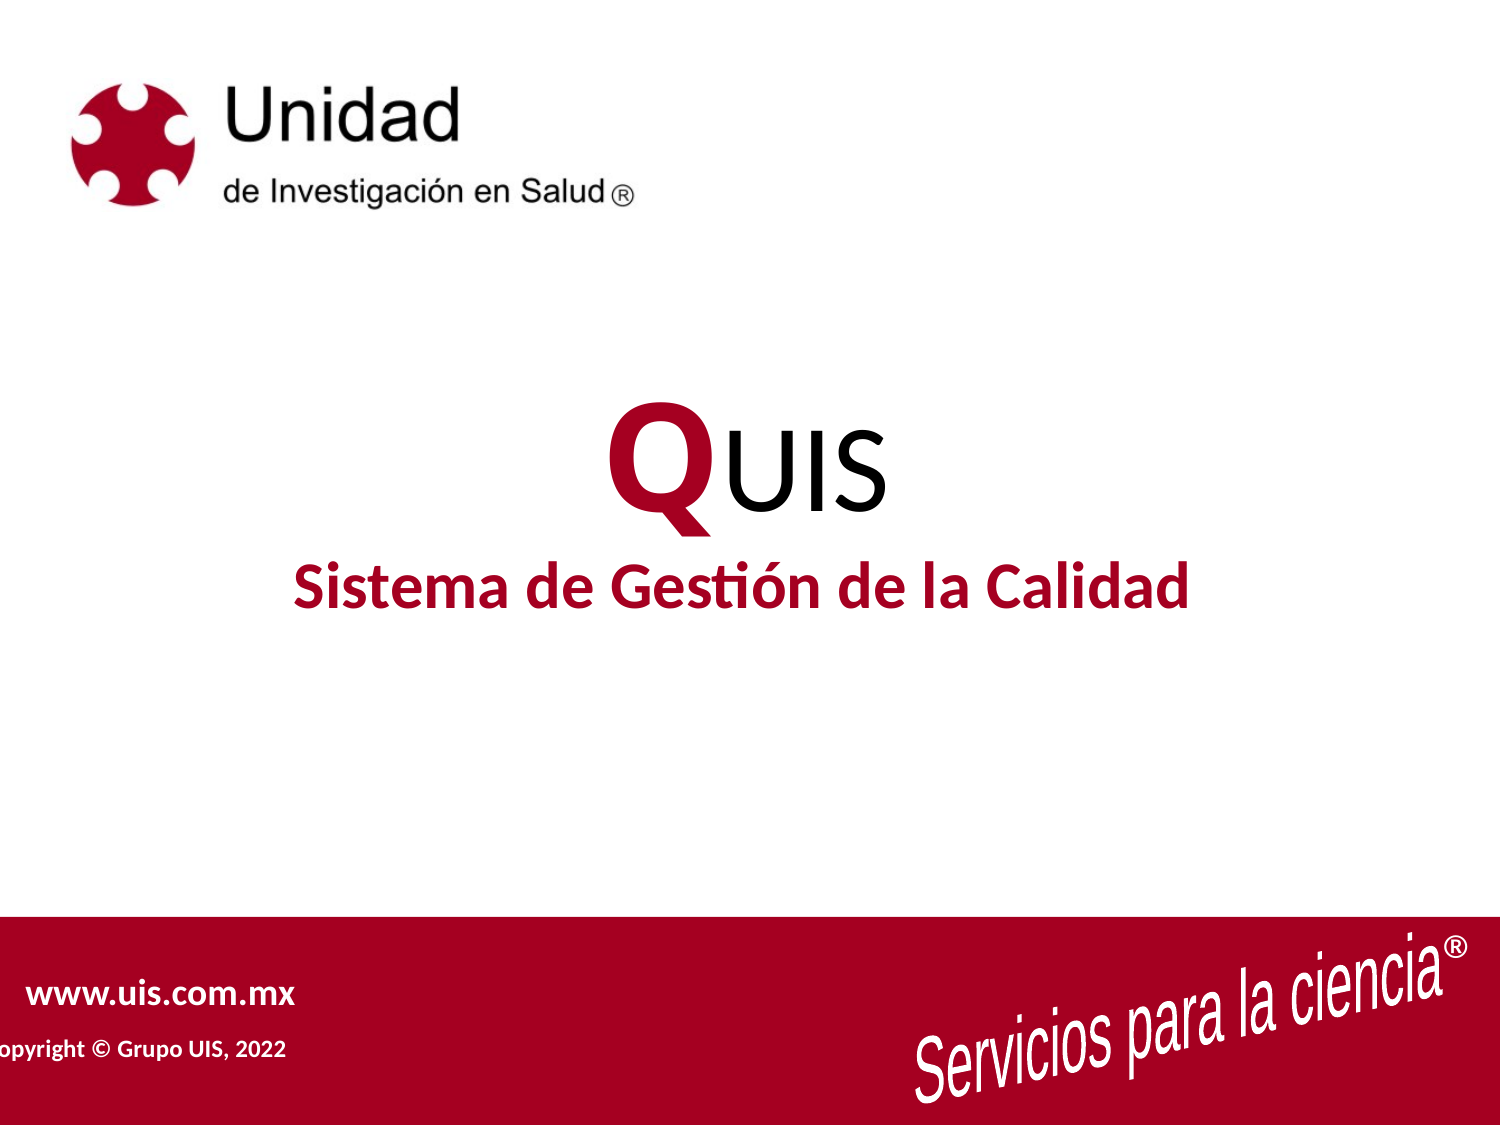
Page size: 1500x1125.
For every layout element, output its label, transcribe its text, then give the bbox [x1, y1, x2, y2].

text_box Copyright © Grupo UIS, 2022 [0, 1025, 415, 1070]
text_box www.uis.com.mx [10, 960, 423, 1021]
text_box QUIS Sistema de Gestión de la Calidad [278, 354, 1213, 629]
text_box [915, 904, 1497, 1125]
picture [64, 77, 640, 213]
text_box [0, 916, 909, 1125]
